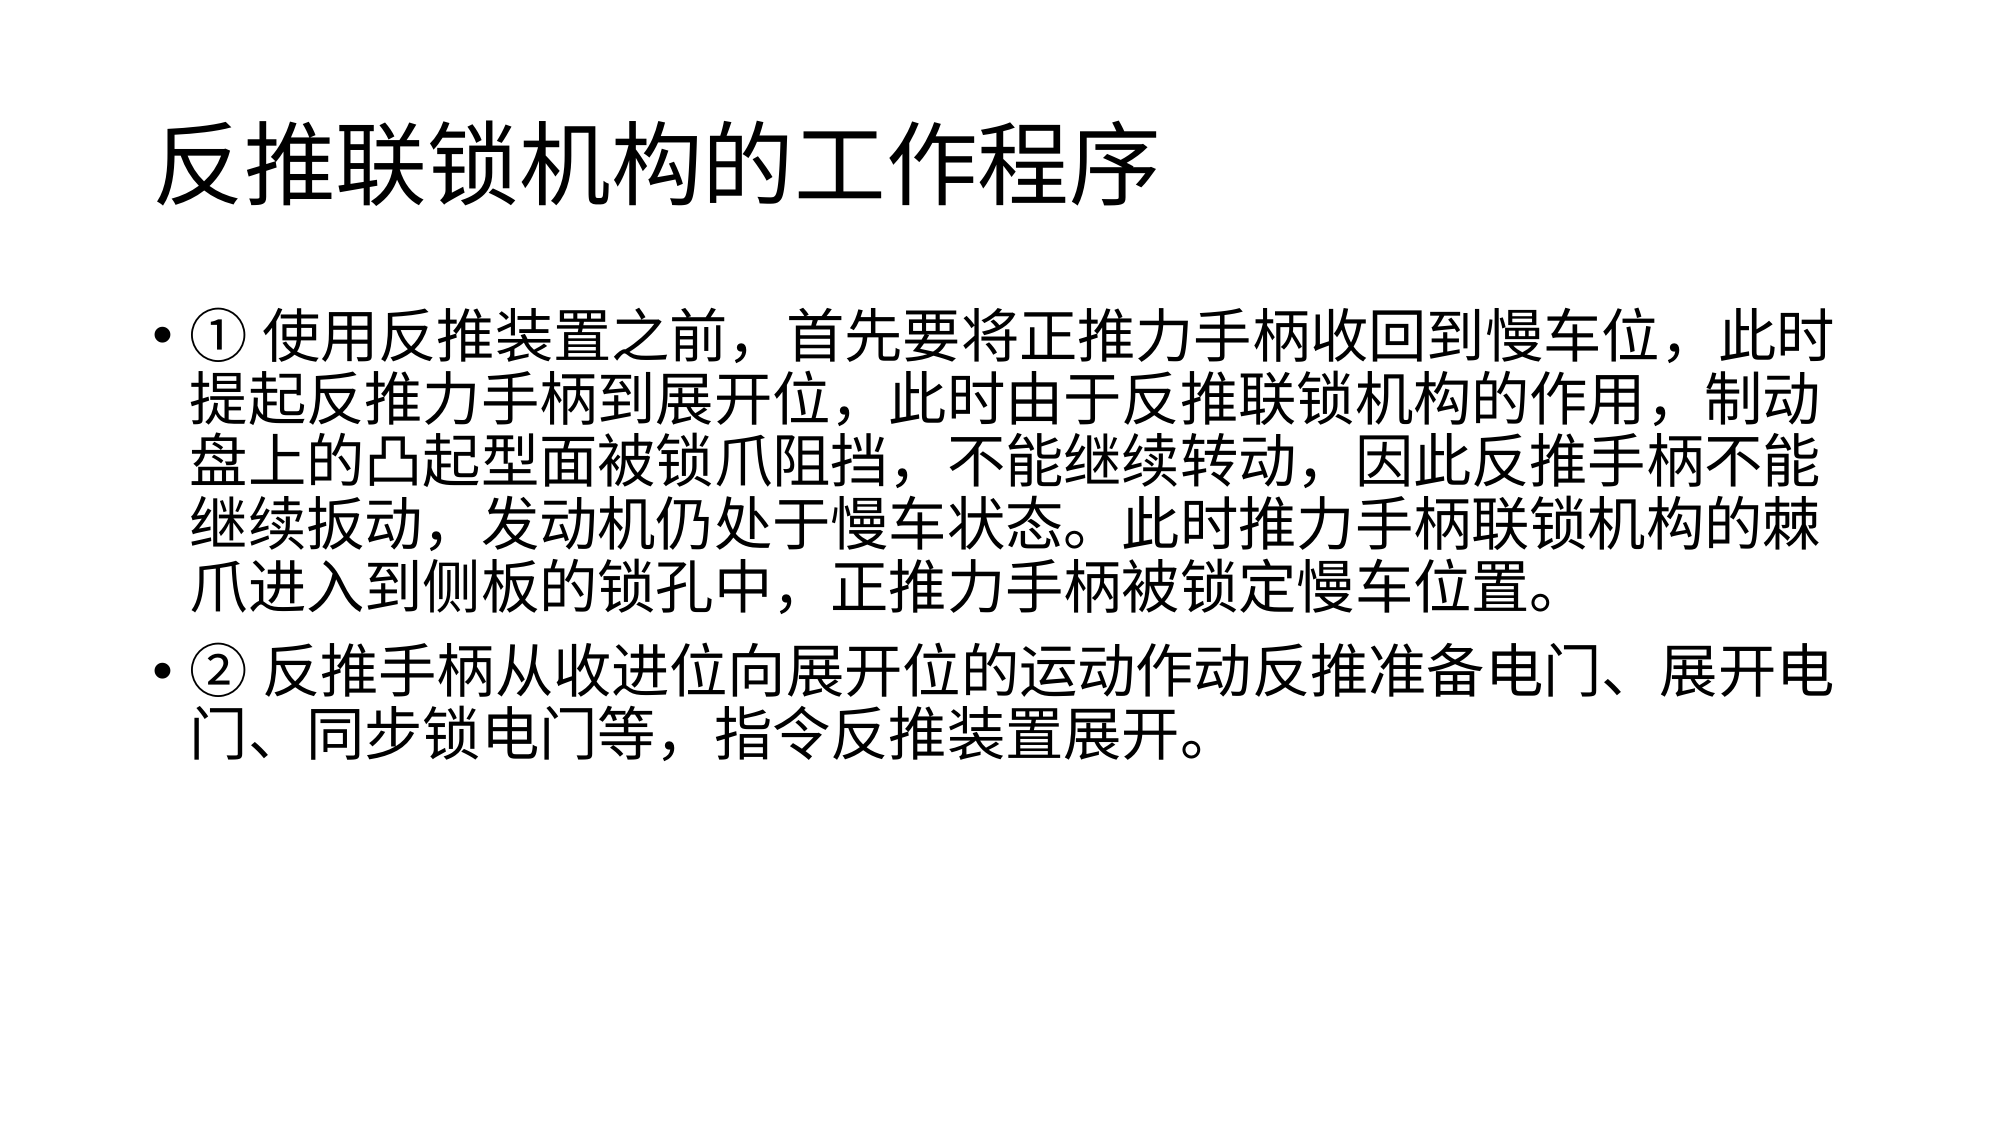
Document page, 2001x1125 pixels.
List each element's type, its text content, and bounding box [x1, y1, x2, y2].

list ①使用反推装置之前，首先要将正推力手柄收回到慢车位，此时提起反推力手柄到展开位，此时由于反推联锁机构的作用，制动盘上的凸起型面被锁爪阻挡，不能继续转动，因此反推手柄不能继续扳动，发动机仍处于慢车状态。此时推力手柄联锁机构的棘爪进入到侧板的锁孔中，正推力手柄被锁定慢车位置。 ②反推手柄从收进位向展开位的运动作动反推准备电门、展开电门、同步锁电门等，指令反推装置展开。 [137, 299, 1863, 1014]
title 反推联锁机构的工作程序 [137, 59, 1863, 278]
